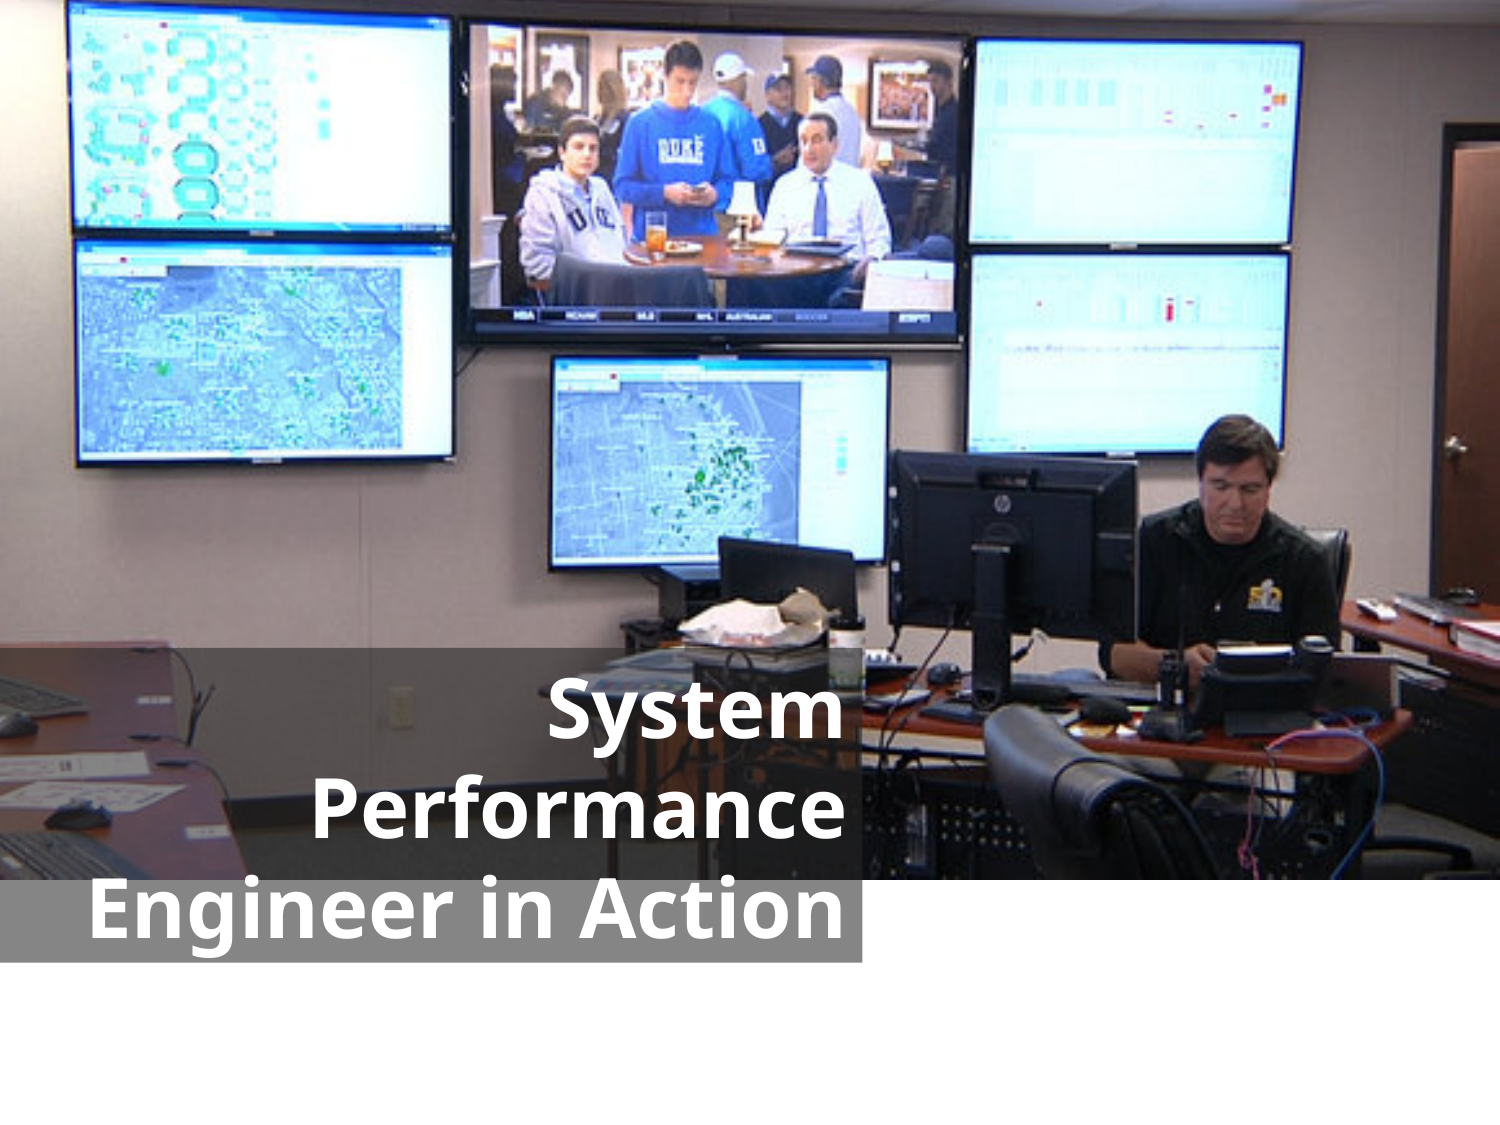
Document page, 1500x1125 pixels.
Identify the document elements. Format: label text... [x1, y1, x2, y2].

text_box System Performance Engineer in Action [0, 887, 863, 963]
picture [0, 0, 1500, 880]
